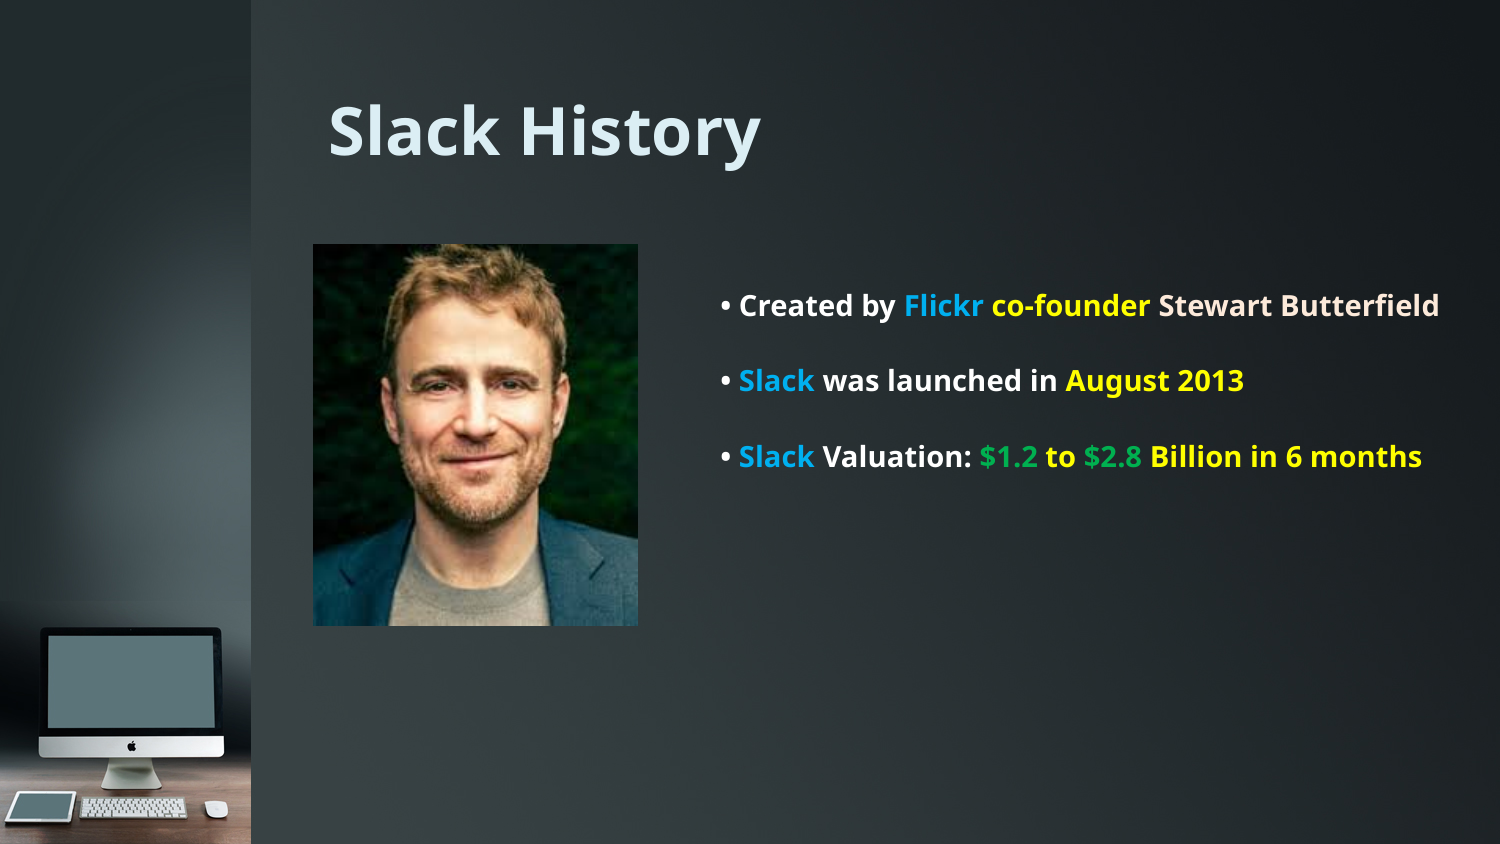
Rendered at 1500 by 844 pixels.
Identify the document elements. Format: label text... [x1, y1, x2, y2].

list • Created by Flickr co-founder Stewart Butterfield • Slack was launched in August 2013 • Slack Valuation: $1.2 to $2.8 Billion in 6 months [655, 244, 1483, 718]
list Slack History [313, 91, 1459, 167]
picture [0, 0, 1500, 844]
